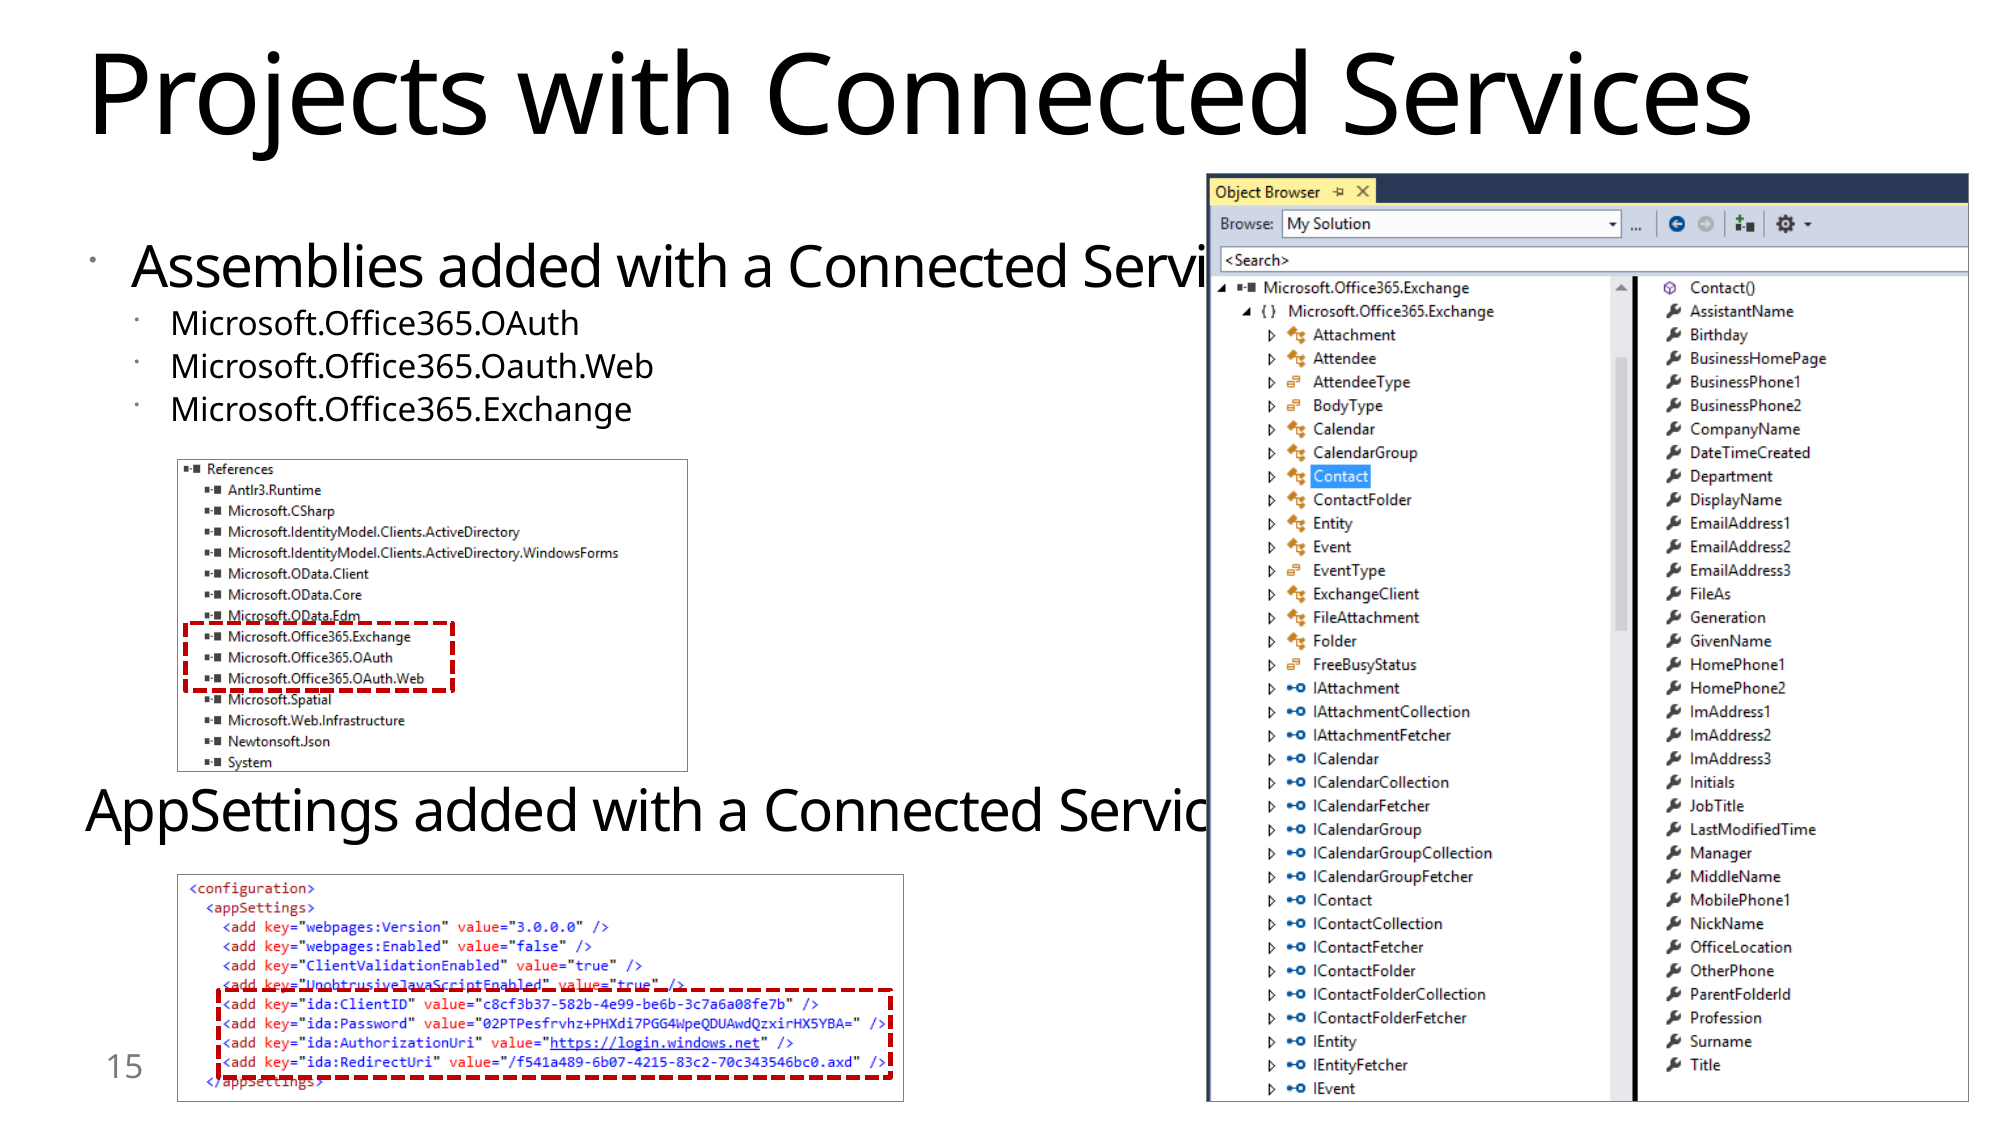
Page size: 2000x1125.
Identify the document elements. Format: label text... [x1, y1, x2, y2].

list Assemblies added with a Connected Service Microsoft.Office365.OAuth Microsoft.Office365.Oauth.Web Microsoft.Office365.Exchange AppSettings added with a Connected Service [85, 237, 1206, 573]
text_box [177, 459, 688, 772]
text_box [177, 874, 904, 1102]
title Projects with Connected Services [85, 37, 1914, 161]
picture [1206, 173, 1969, 1122]
slide_number 15 [85, 1049, 177, 1086]
